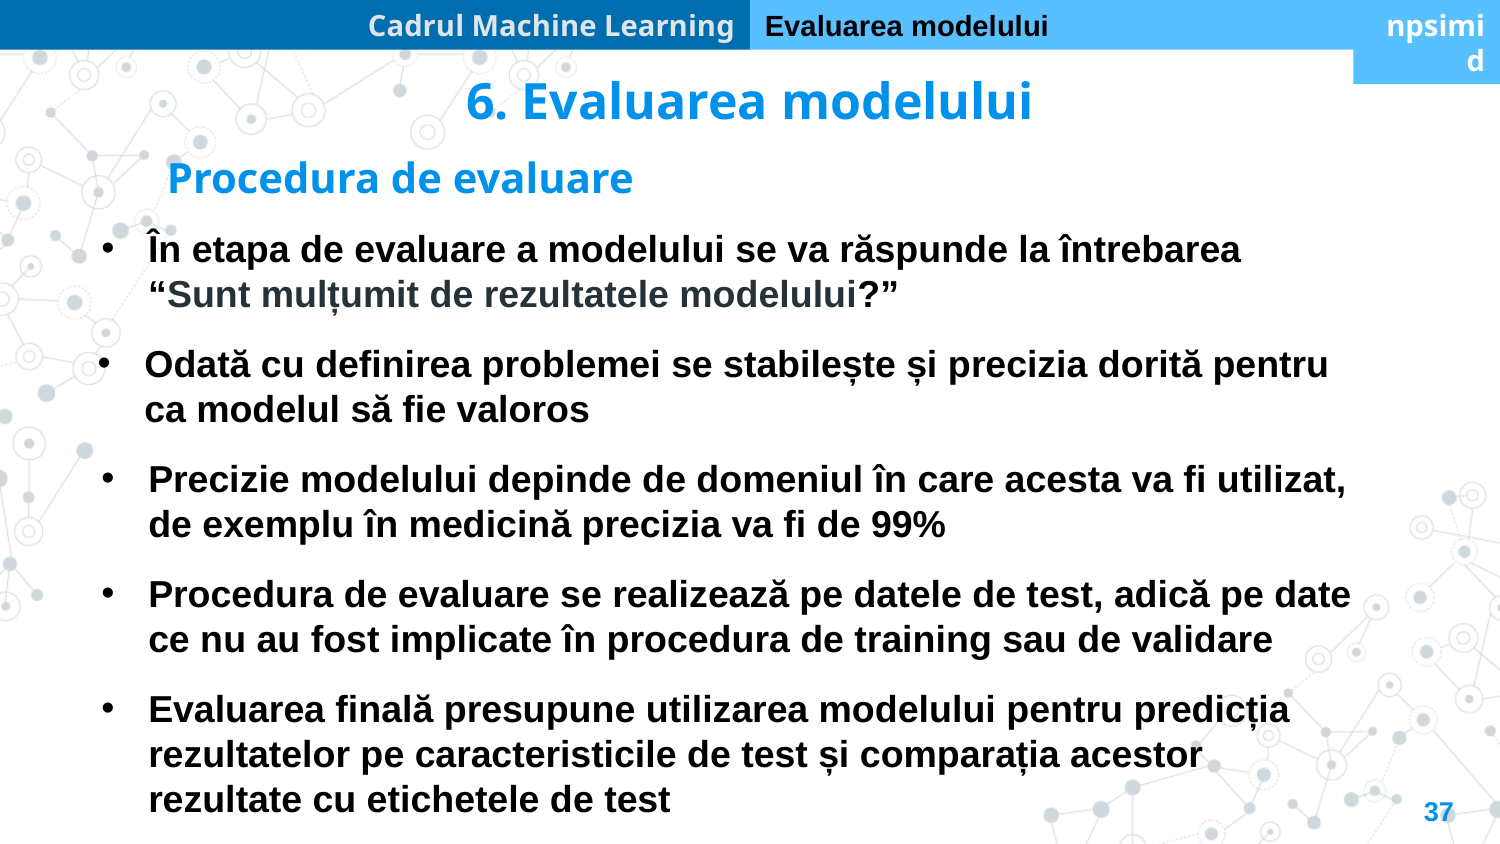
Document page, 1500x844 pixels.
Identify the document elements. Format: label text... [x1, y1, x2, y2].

slide_number 37 [1378, 779, 1469, 844]
text_box Precizie modelului depinde de domeniul în care acesta va fi utilizat, de exemplu în medicină precizia va fi de 99% [86, 447, 1383, 553]
text_box În etapa de evaluare a modelului se va răspunde la întrebarea “Sunt mulțumit de rezultatele modelului?” [86, 217, 1353, 322]
text_box npsimid [1353, 0, 1500, 85]
text_box Evaluarea finală presupune utilizarea modelului pentru predicția rezultatelor pe caracteristicile de test și comparația acestor rezultate cu etichetele de test [86, 677, 1383, 828]
text_box Cadrul Machine Learning [0, 0, 749, 50]
text_box 6. Evaluarea modelului [451, 61, 1049, 137]
text_box Odată cu definirea problemei se stabilește și precizia dorită pentru ca modelul să fie valoros [82, 332, 1379, 438]
text_box Evaluarea modelului [749, 0, 1353, 50]
text_box Procedura de evaluare se realizează pe datele de test, adică pe date ce nu au fost implicate în procedura de training sau de validare [86, 562, 1383, 668]
picture [0, 50, 1500, 844]
text_box Procedura de evaluare [152, 144, 649, 210]
